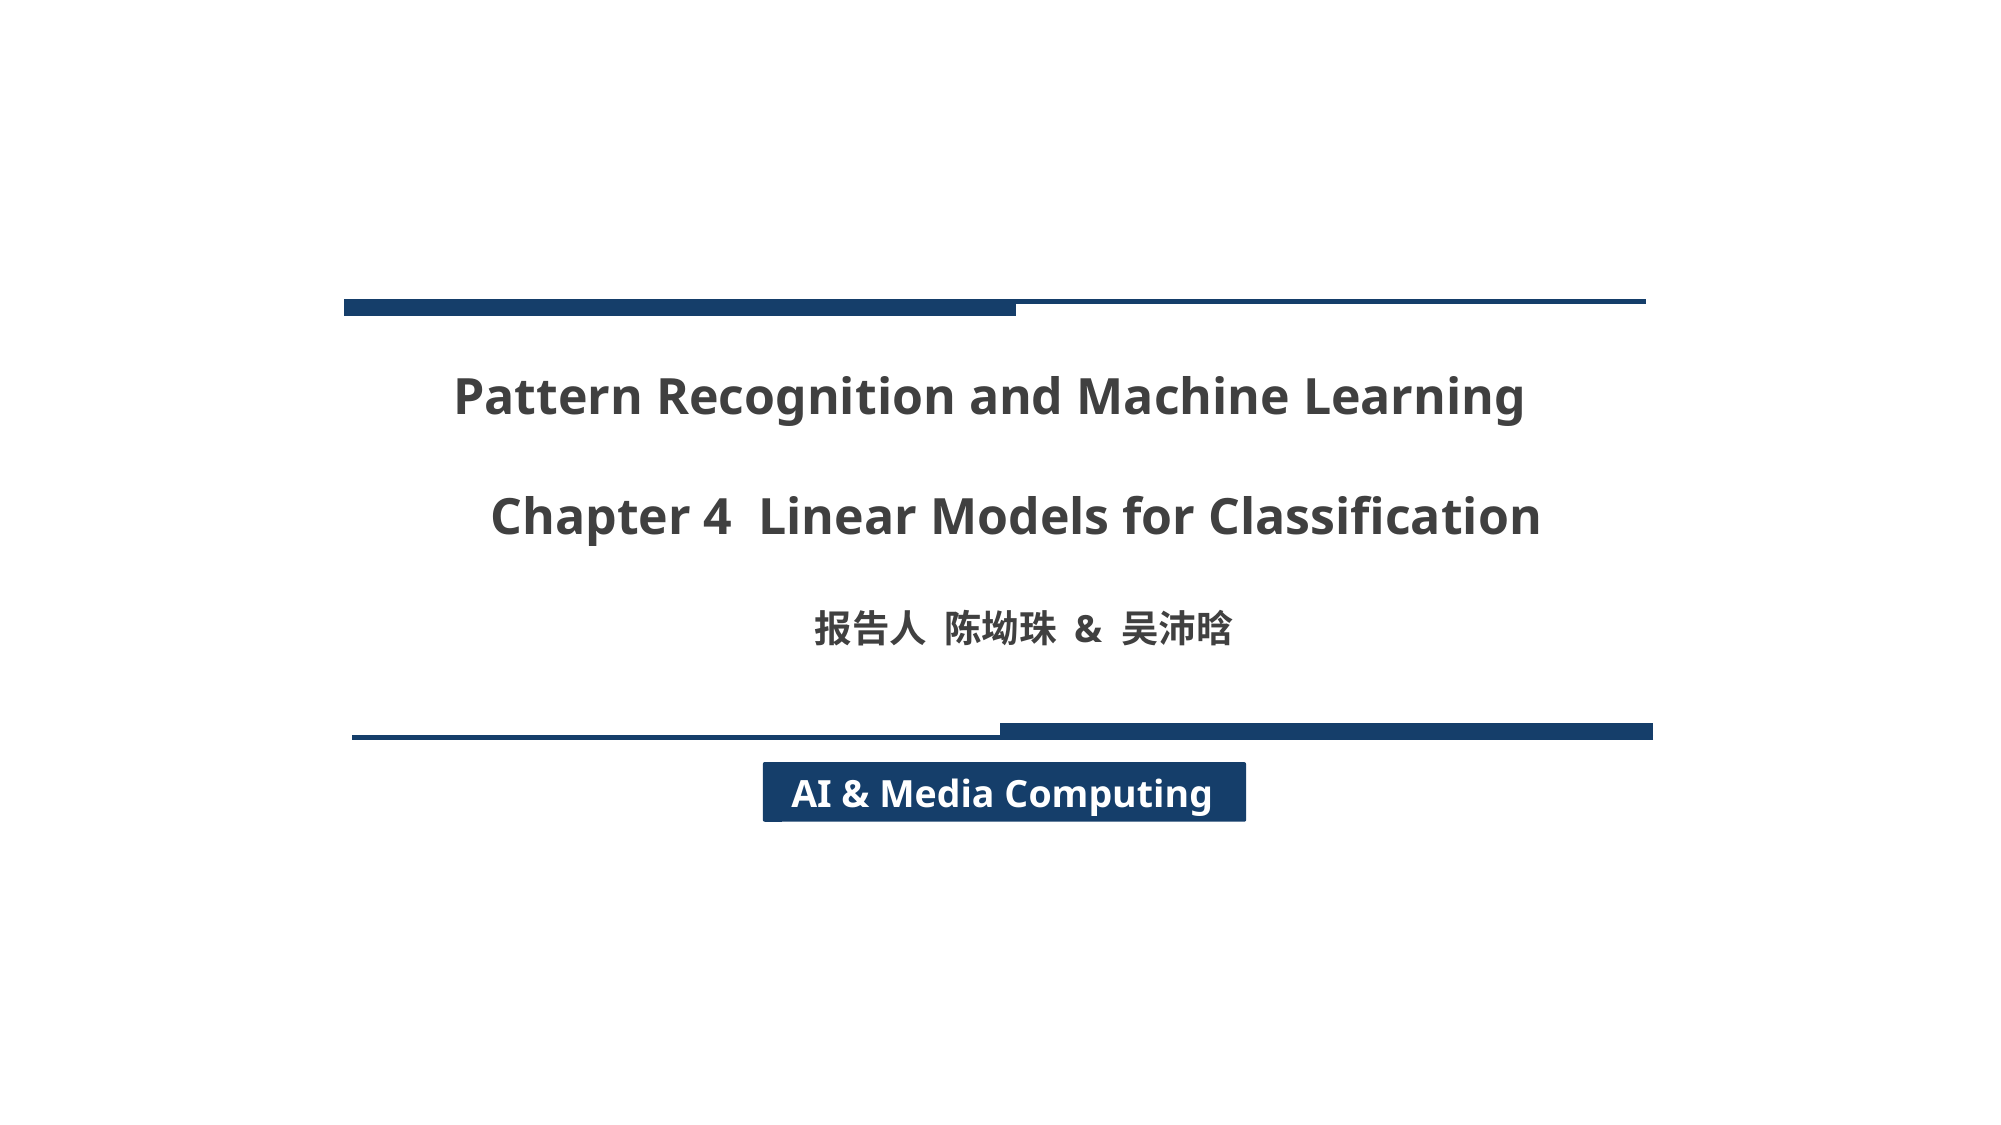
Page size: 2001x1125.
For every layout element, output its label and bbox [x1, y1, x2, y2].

text_box [344, 301, 1656, 824]
